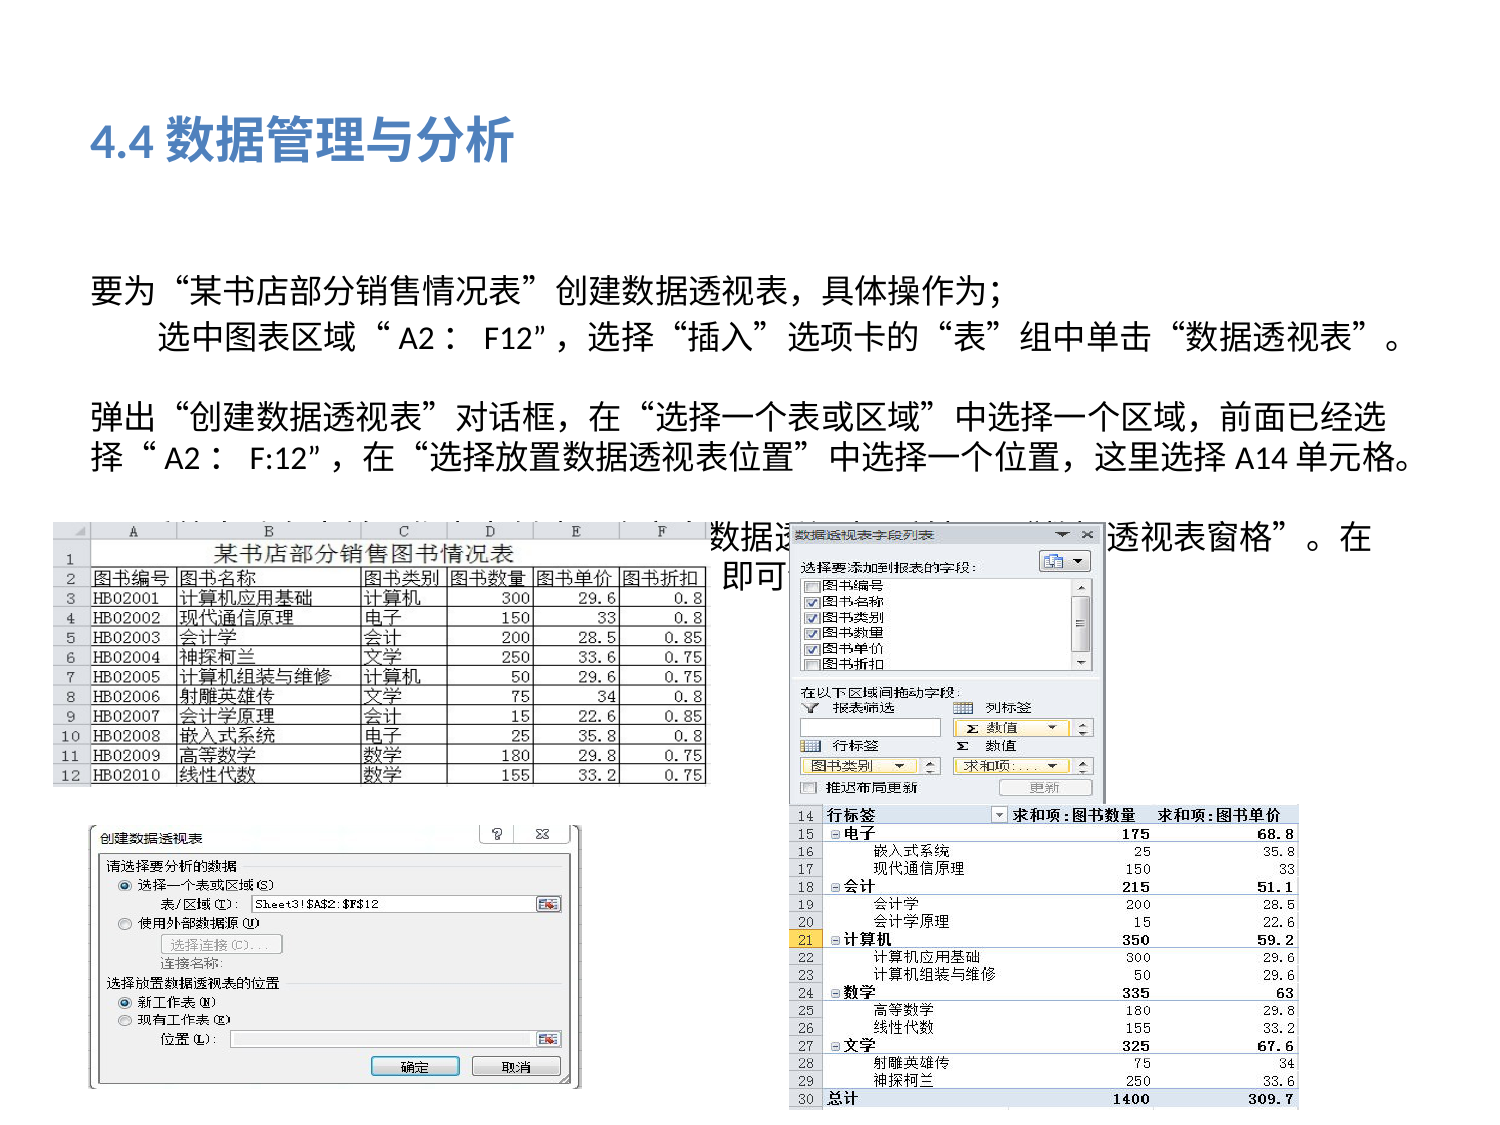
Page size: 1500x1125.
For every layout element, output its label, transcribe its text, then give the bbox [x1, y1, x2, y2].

title 4.4数据管理与分析 [75, 45, 1425, 233]
picture [789, 522, 1299, 1110]
list 要为“某书店部分销售情况表”创建数据透视表，具体操作为； 选中图表区域“A2：F12”，选择“插入”选项卡的“表”组中单击“数据透视表”。 弹出“创建数据透视表”对话框，在“选择一个表或区域”中选择一个区域，前面已经选择“A2：F:12”，在“选择放置数据透视表位置”中选择一个位置，这里选择A14单元格。 系统自动在当前工作表中创建一个空白数据透视表，并打开“数据透视表窗格”。在“数据透视表字段列表”中勾选相应的项，即可创建出数据透视表。 [75, 262, 1425, 1005]
picture [88, 824, 583, 1089]
picture [52, 522, 711, 787]
